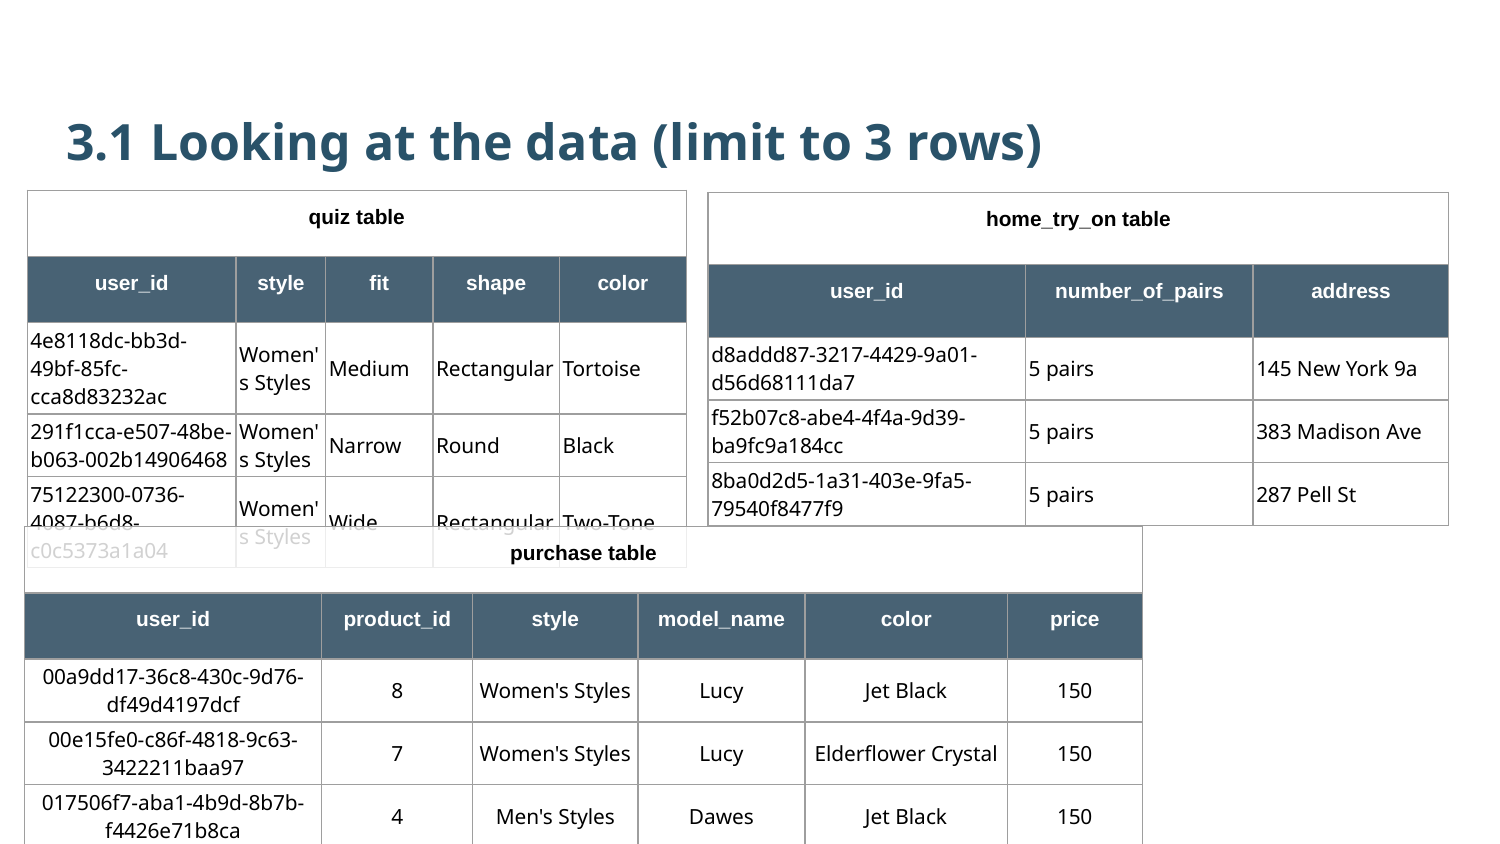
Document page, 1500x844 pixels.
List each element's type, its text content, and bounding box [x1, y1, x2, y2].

table_cell 8 [322, 660, 472, 721]
table_cell 5 pairs [1026, 338, 1252, 399]
table_cell 287 Pell St [1254, 463, 1448, 525]
table_cell 150 [1008, 723, 1142, 784]
table_cell 4 [322, 785, 472, 844]
table_cell user_id [28, 257, 235, 322]
table_cell Two-Tone [560, 477, 686, 526]
table_cell Lucy [639, 660, 804, 721]
table_cell shape [434, 257, 559, 322]
table_cell 150 [1008, 660, 1142, 721]
table_cell Women's Styles [237, 323, 325, 413]
table_cell Women's Styles [237, 477, 325, 526]
table_cell 291f1cca-e507-48be-b063-002b14906468 [28, 415, 235, 476]
table_cell Wide [326, 477, 432, 526]
table_cell style [473, 594, 637, 658]
table_cell fit [326, 257, 432, 322]
table_cell style [237, 257, 325, 322]
table_cell color [560, 257, 686, 322]
table_cell number_of_pairs [1026, 265, 1252, 337]
table_cell 75122300-0736-4087-b6d8-c0c5373a1a04 [28, 477, 235, 526]
table_cell Black [560, 415, 686, 476]
table_cell address [1254, 265, 1448, 337]
table_cell Women's Styles [473, 660, 637, 721]
table_cell d8addd87-3217-4429-9a01-d56d68111da7 [709, 338, 1025, 399]
table_cell f52b07c8-abe4-4f4a-9d39-ba9fc9a184cc [709, 401, 1025, 462]
table_cell 00a9dd17-36c8-430c-9d76-df49d4197dcf [25, 660, 321, 721]
table_cell Medium [326, 323, 432, 413]
table_cell Round [434, 415, 559, 476]
table_cell Women's Styles [237, 415, 325, 476]
table_cell Elderflower Crystal [806, 723, 1007, 784]
table_cell 017506f7-aba1-4b9d-8b7b-f4426e71b8ca [25, 785, 321, 844]
table_header purchase table [25, 527, 1142, 592]
table_cell Narrow [326, 415, 432, 476]
table_cell Lucy [639, 723, 804, 784]
table_cell 145 New York 9a [1254, 338, 1448, 399]
table_header quiz table [28, 191, 686, 256]
table_cell 7 [322, 723, 472, 784]
table_cell 00e15fe0-c86f-4818-9c63-3422211baa97 [25, 723, 321, 784]
table_cell price [1008, 594, 1142, 658]
table_cell user_id [709, 265, 1025, 337]
table_cell Men's Styles [473, 785, 637, 844]
table_cell 383 Madison Ave [1254, 401, 1448, 462]
table_cell color [806, 594, 1007, 658]
table_cell 5 pairs [1026, 463, 1252, 525]
table_cell model_name [639, 594, 804, 658]
table_cell 4e8118dc-bb3d-49bf-85fc-cca8d83232ac [28, 323, 235, 413]
table_cell user_id [25, 594, 321, 658]
table_cell Women's Styles [473, 723, 637, 784]
table_cell Rectangular [434, 477, 559, 526]
table_header home_try_on table [709, 193, 1448, 264]
table_cell 150 [1008, 785, 1142, 844]
table_cell 5 pairs [1026, 401, 1252, 462]
table_cell 8ba0d2d5-1a31-403e-9fa5-79540f8477f9 [709, 463, 1025, 525]
table_cell Dawes [639, 785, 804, 844]
table_cell product_id [322, 594, 472, 658]
table_cell Jet Black [806, 785, 1007, 844]
text_box 3.1 Looking at the data (limit to 3 rows) [51, 48, 1449, 186]
table_cell Jet Black [806, 660, 1007, 721]
table_cell Tortoise [560, 323, 686, 413]
table_cell Rectangular [434, 323, 559, 413]
